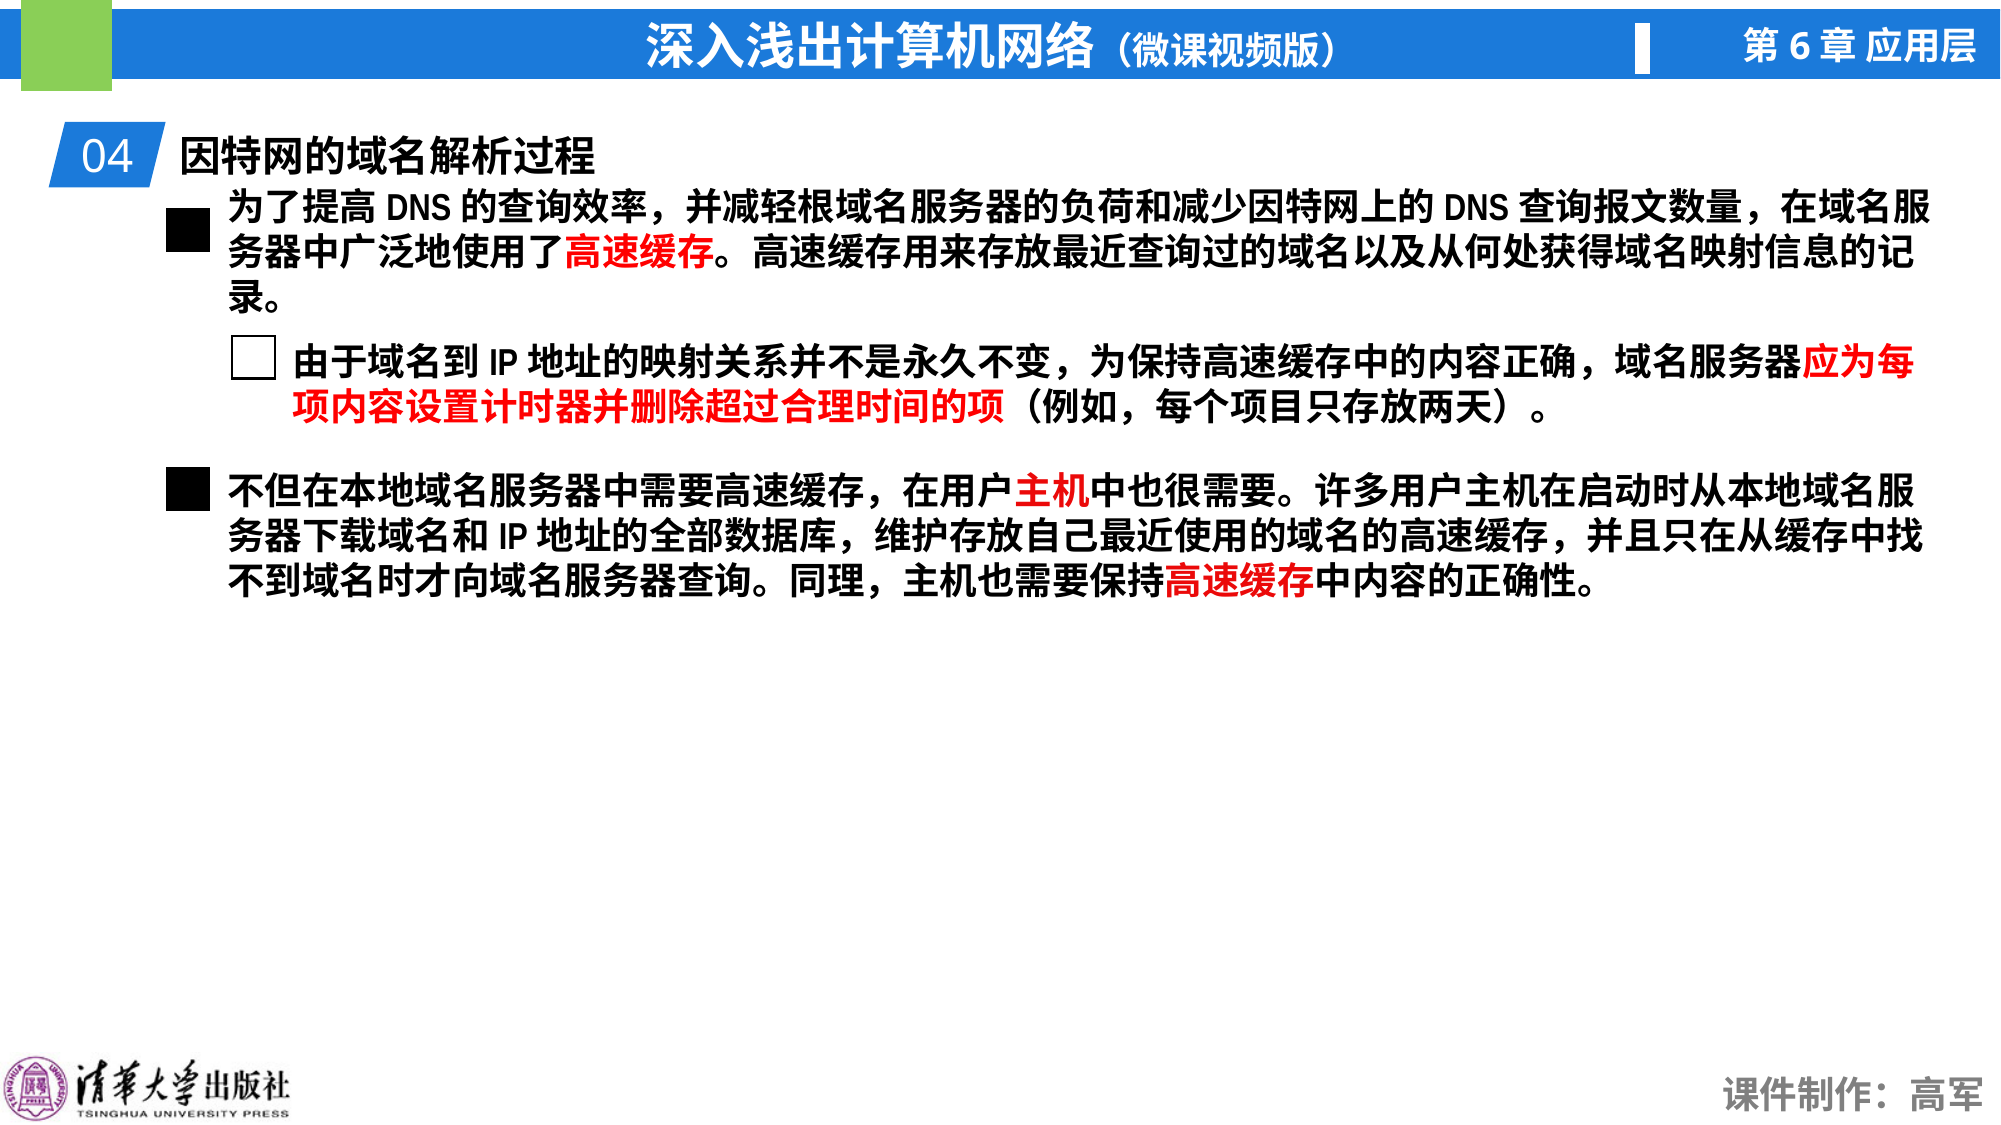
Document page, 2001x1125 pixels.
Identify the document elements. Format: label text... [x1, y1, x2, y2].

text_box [49, 122, 1066, 189]
text_box 由于域名到IP地址的映射关系并不是永久不变，为保持高速缓存中的内容正确，域名服务器应为每项内容设置计时器并删除超过合理时间的项（例如，每个项目只存放两天）。 [277, 323, 1950, 444]
text_box [231, 335, 276, 380]
picture [0, 1052, 310, 1125]
text_box [166, 208, 210, 252]
text_box 不但在本地域名服务器中需要高速缓存，在用户主机中也很需要。许多用户主机在启动时从本地域名服务器下载域名和IP地址的全部数据库，维护存放自己最近使用的域名的高速缓存，并且只在从缓存中找不到域名时才向域名服务器查询。同理，主机也需要保持高速缓存中内容的正确性。 [212, 454, 1950, 615]
text_box 为了提高DNS的查询效率，并减轻根域名服务器的负荷和减少因特网上的DNS查询报文数量，在域名服务器中广泛地使用了高速缓存。高速缓存用来存放最近查询过的域名以及从何处获得域名映射信息的记录。 [212, 195, 1950, 306]
text_box [166, 467, 210, 511]
